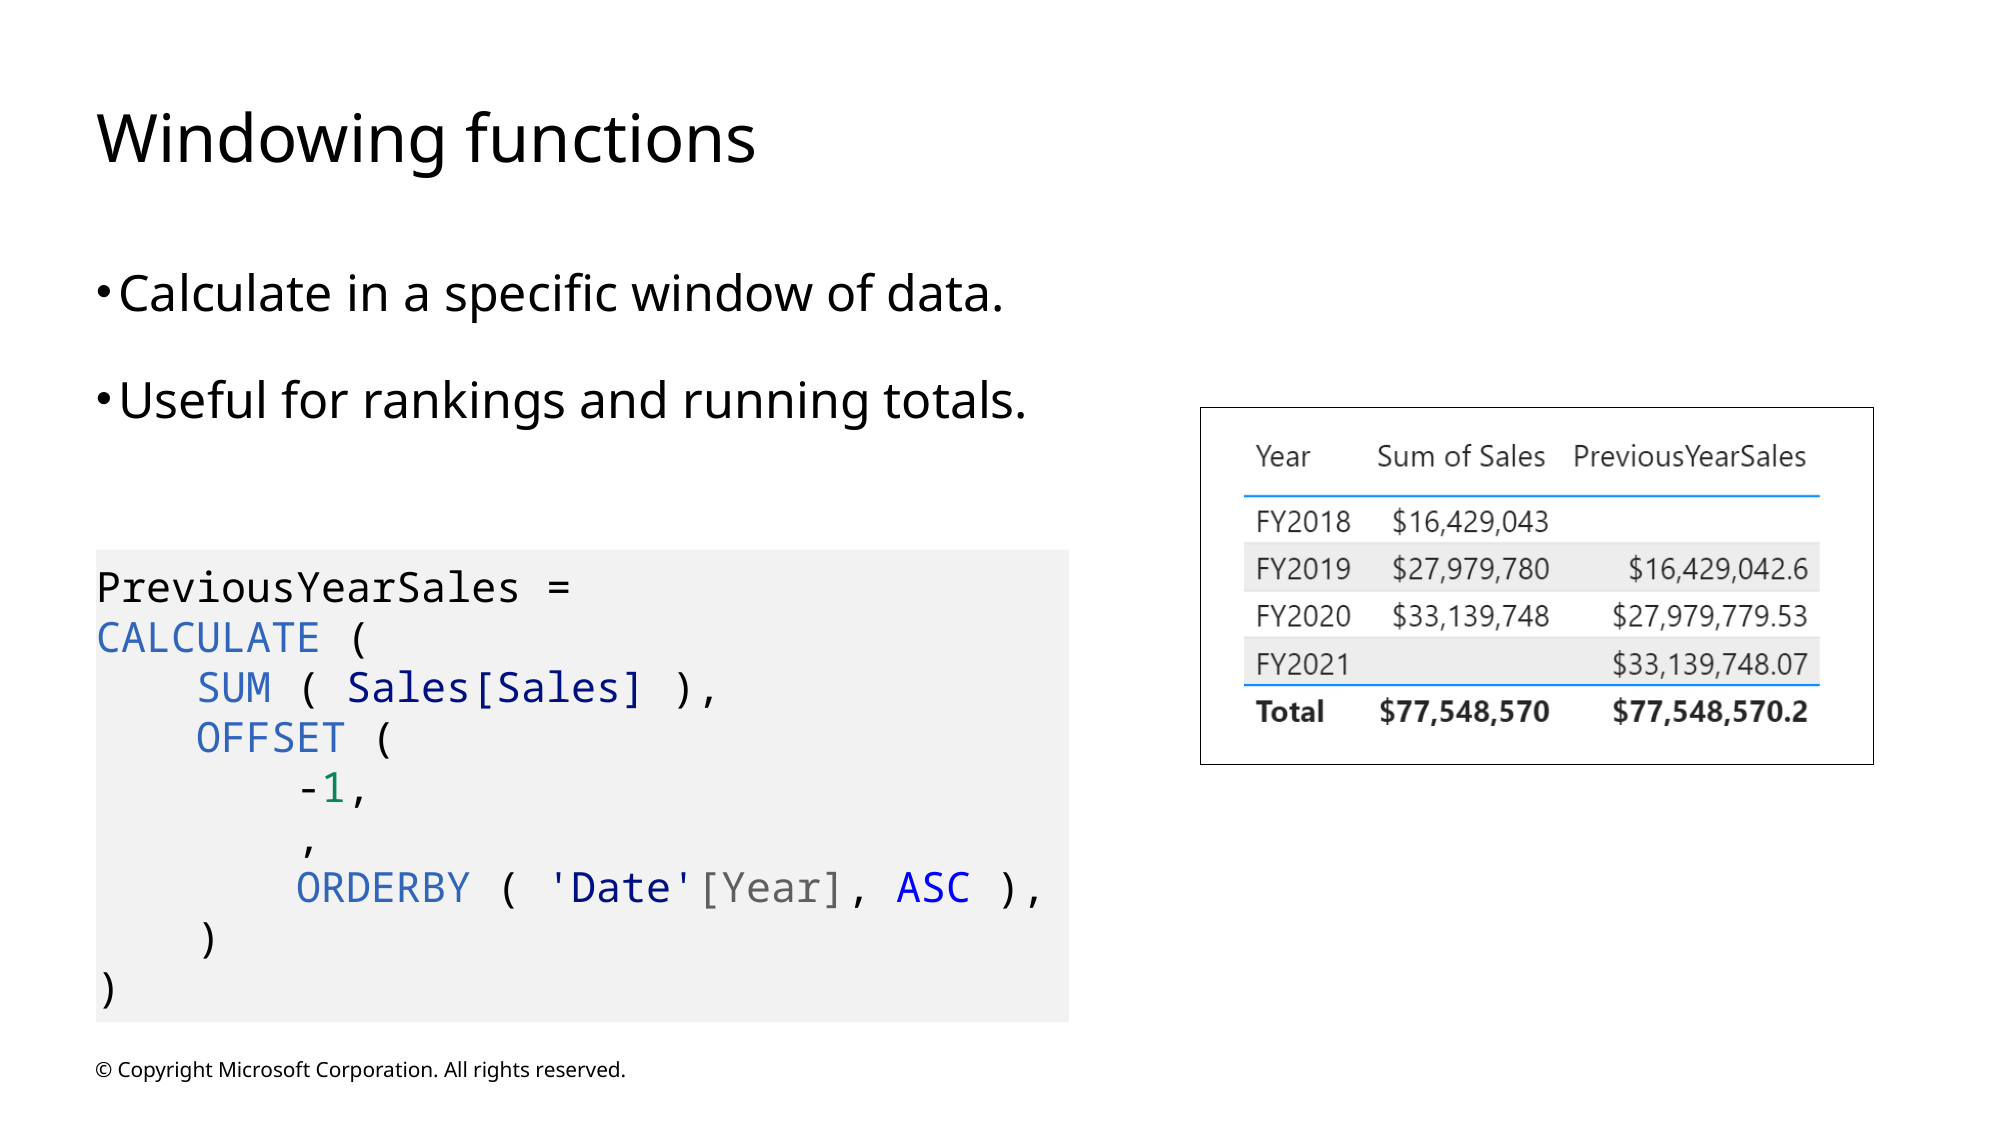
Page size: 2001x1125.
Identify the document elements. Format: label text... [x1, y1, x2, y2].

picture [1199, 407, 1874, 765]
title Windowing functions [96, 96, 1903, 177]
list Calculate in a specific window of data. Useful for rankings and running totals. [96, 260, 1098, 492]
list PreviousYearSales = CALCULATE ( SUM ( Sales[Sales] ), OFFSET ( -1, , ORDERBY ( 'Date'[Year], ASC ), ) ) [96, 549, 1069, 1023]
